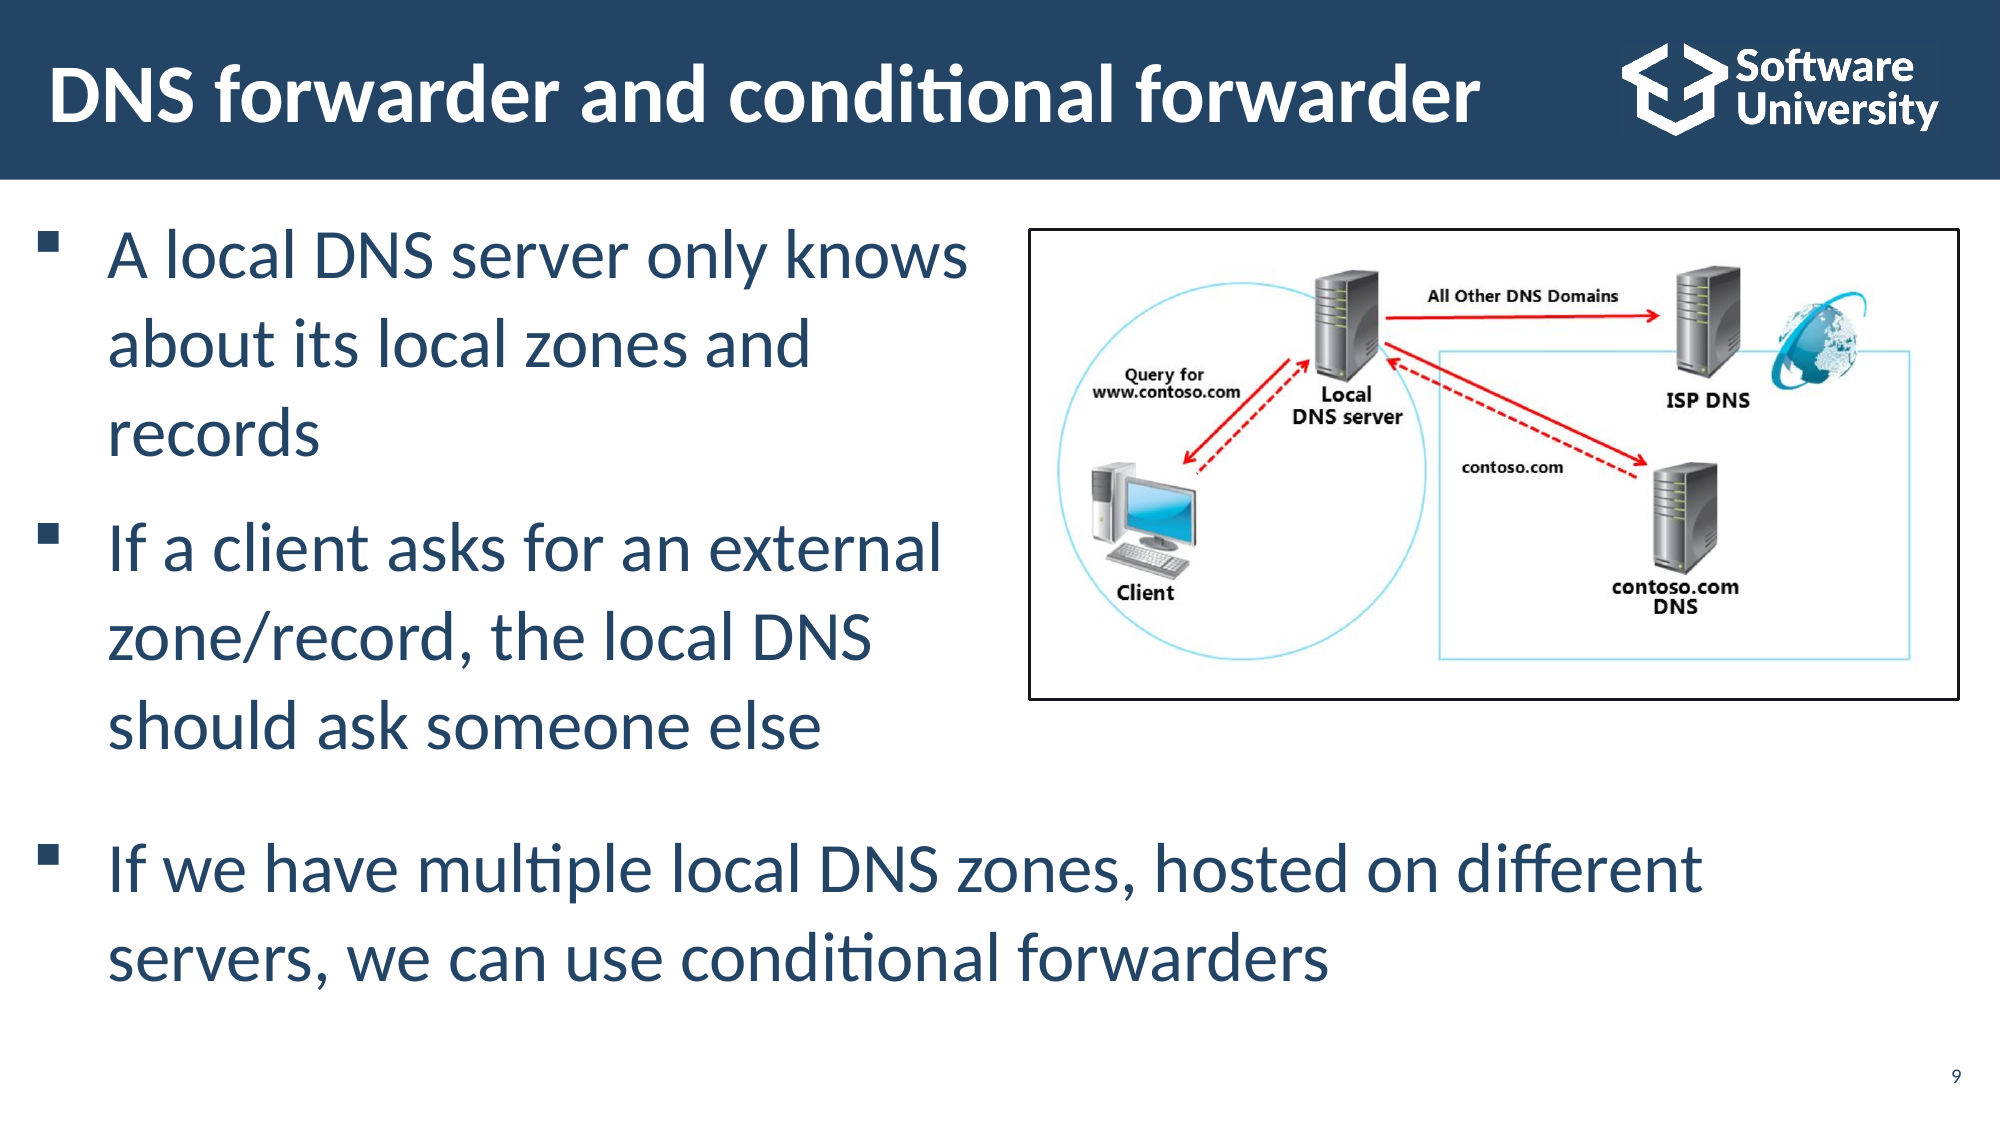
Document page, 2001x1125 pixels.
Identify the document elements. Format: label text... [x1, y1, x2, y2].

text_box If we have multiple local DNS zones, hosted on different servers, we can use conditional forwarders [14, 811, 1889, 1057]
title DNS forwarder and conditional forwarder [31, 16, 1591, 162]
list A local DNS server only knows about its local zones and records If a client asks for an external zone/record, the local DNS should ask someone else [14, 197, 1015, 775]
slide_number 9 [1897, 1049, 1968, 1101]
picture [1030, 230, 1958, 699]
picture [1622, 43, 1939, 136]
